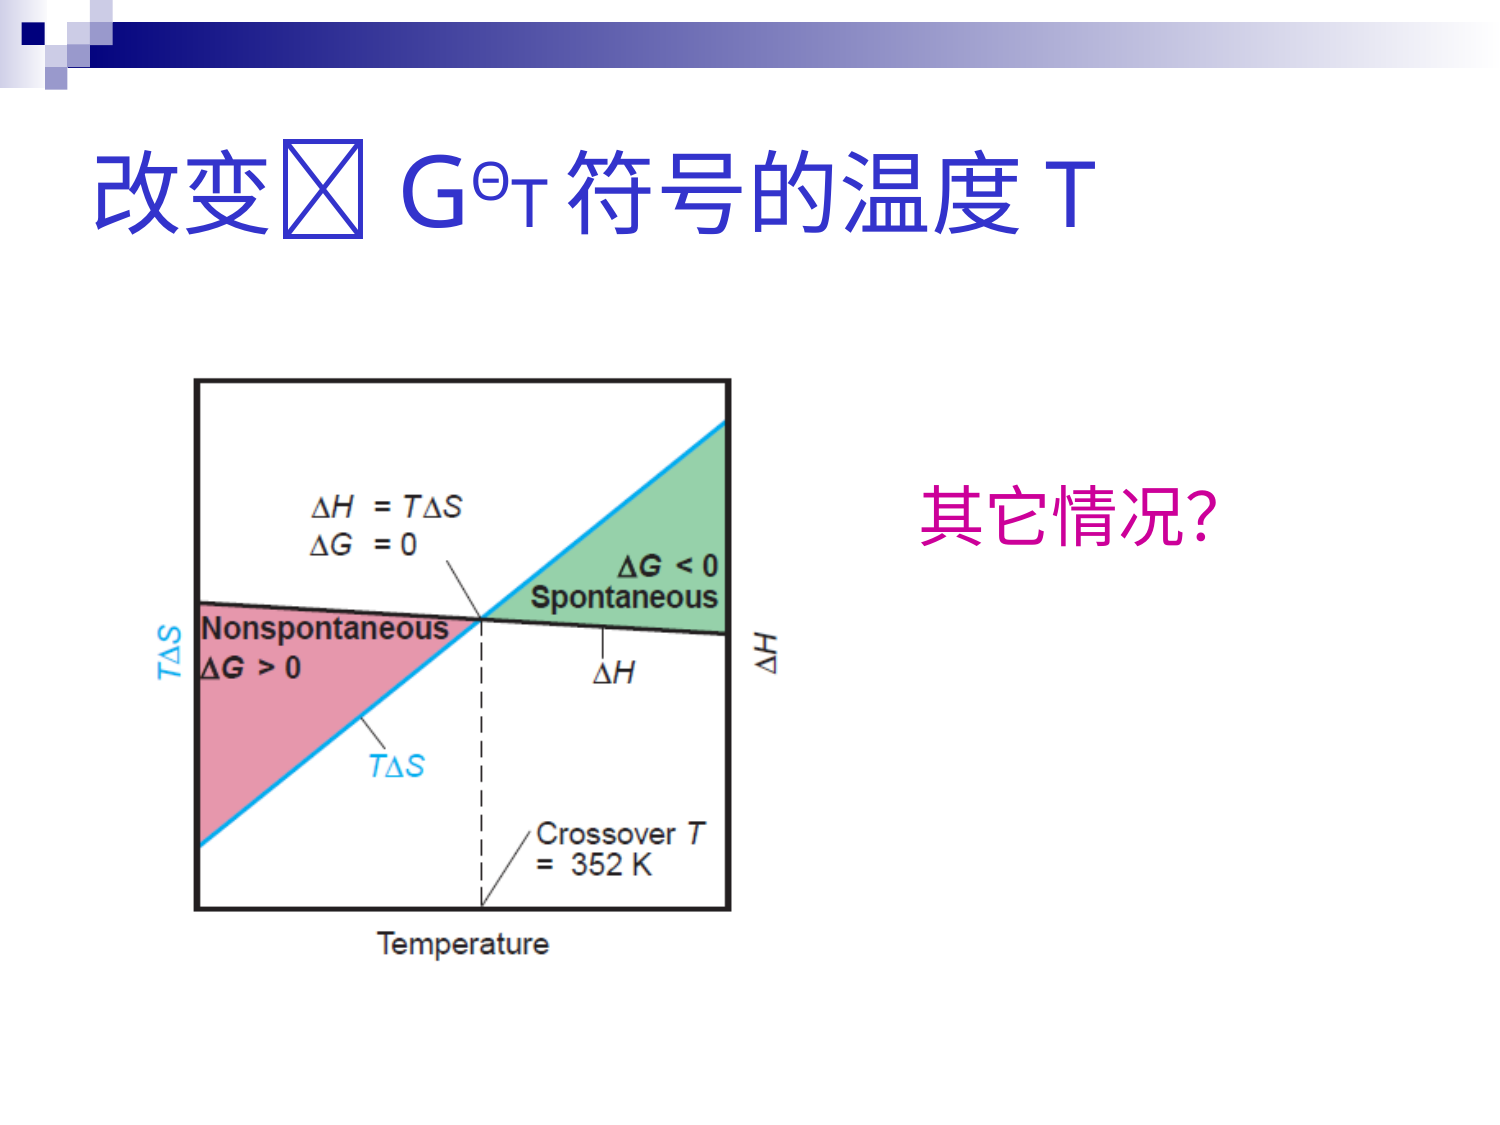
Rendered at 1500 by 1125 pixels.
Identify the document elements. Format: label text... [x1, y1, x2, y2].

text_box 其它情况？ [903, 467, 1268, 563]
picture [111, 349, 798, 969]
title 改变GΘT符号的温度T [75, 75, 1425, 300]
